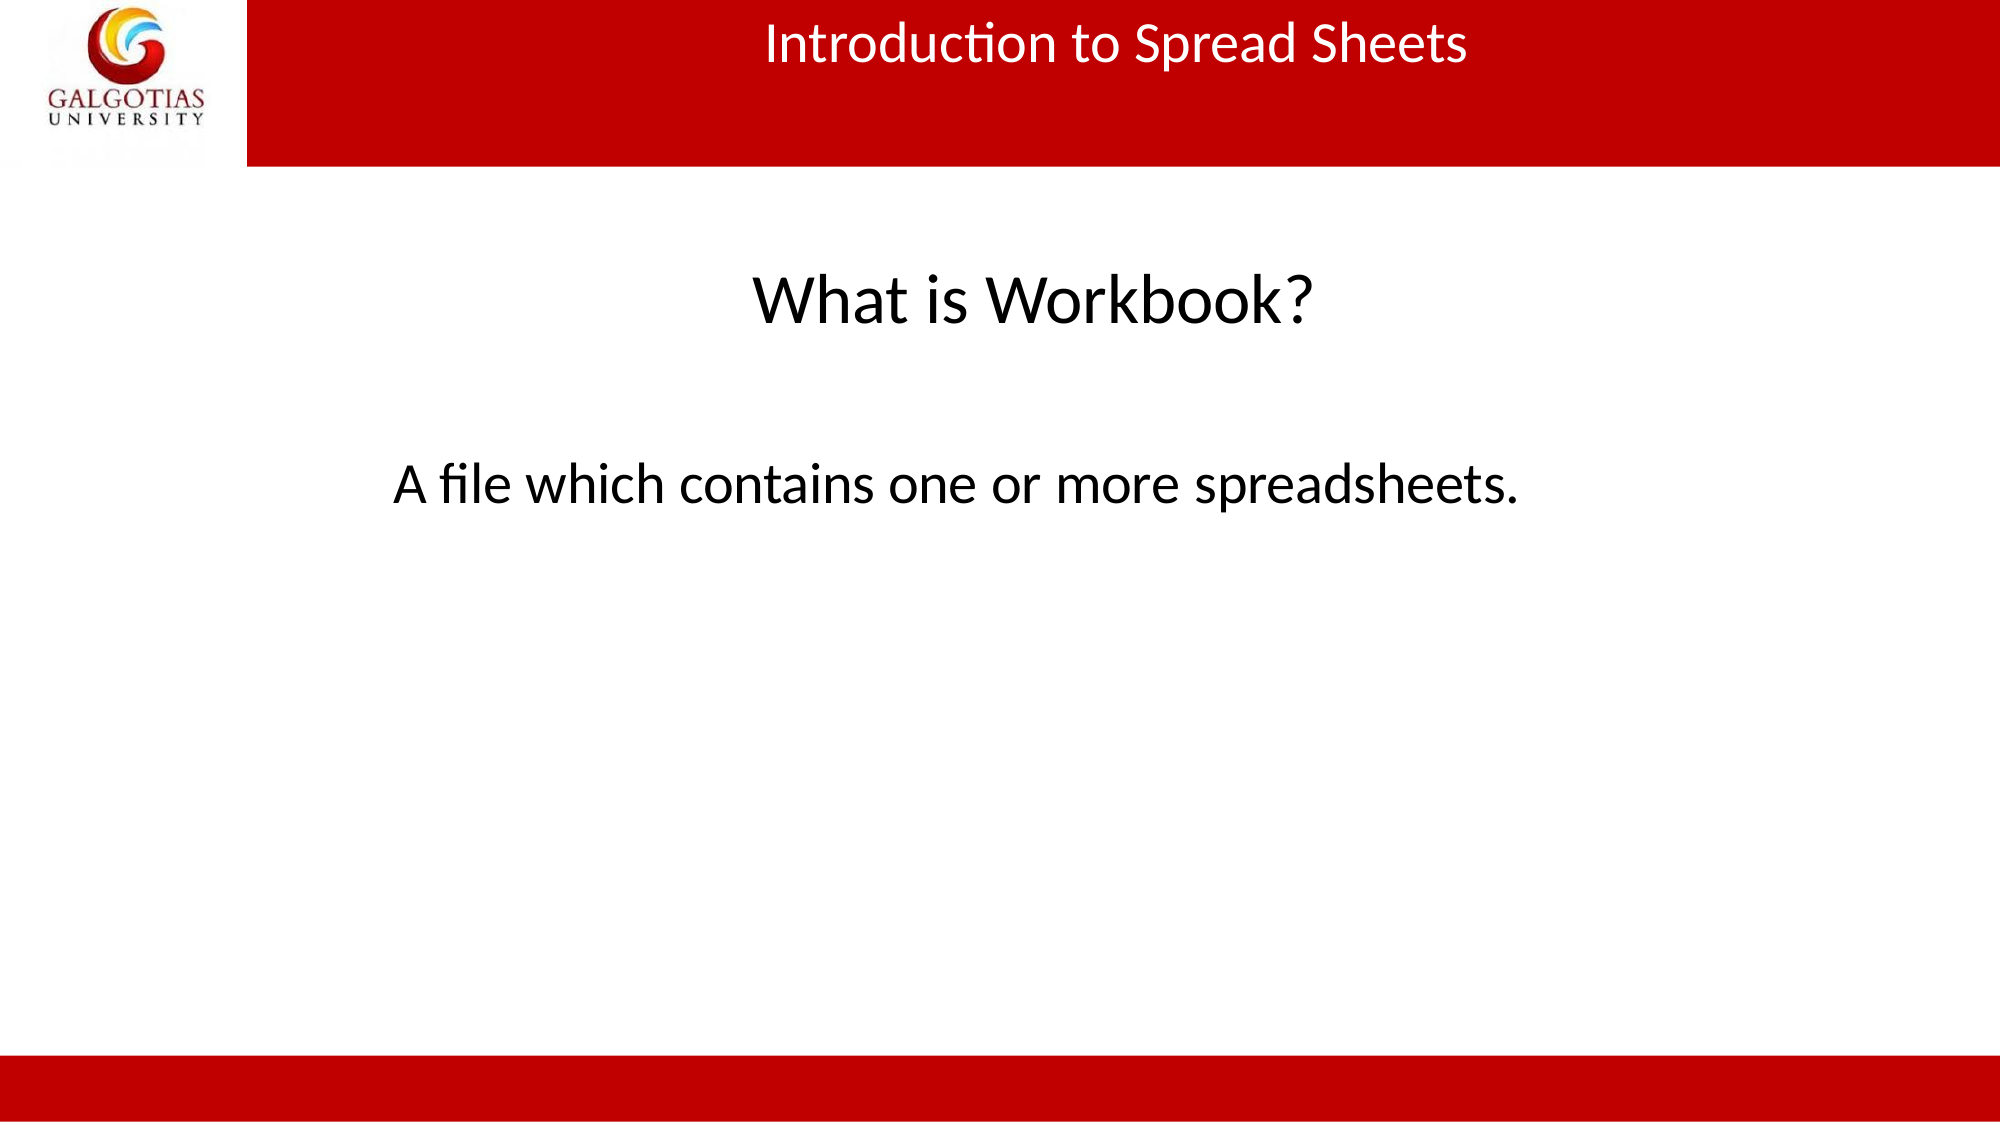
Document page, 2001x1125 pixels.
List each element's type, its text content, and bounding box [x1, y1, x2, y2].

picture [0, 0, 247, 169]
text_box [0, 1055, 2000, 1122]
text_box A file which contains one or more spreadsheets. [378, 437, 1659, 523]
text_box What is Workbook? [353, 244, 1782, 345]
text_box Introduction to Spread Sheets [247, 0, 2000, 167]
